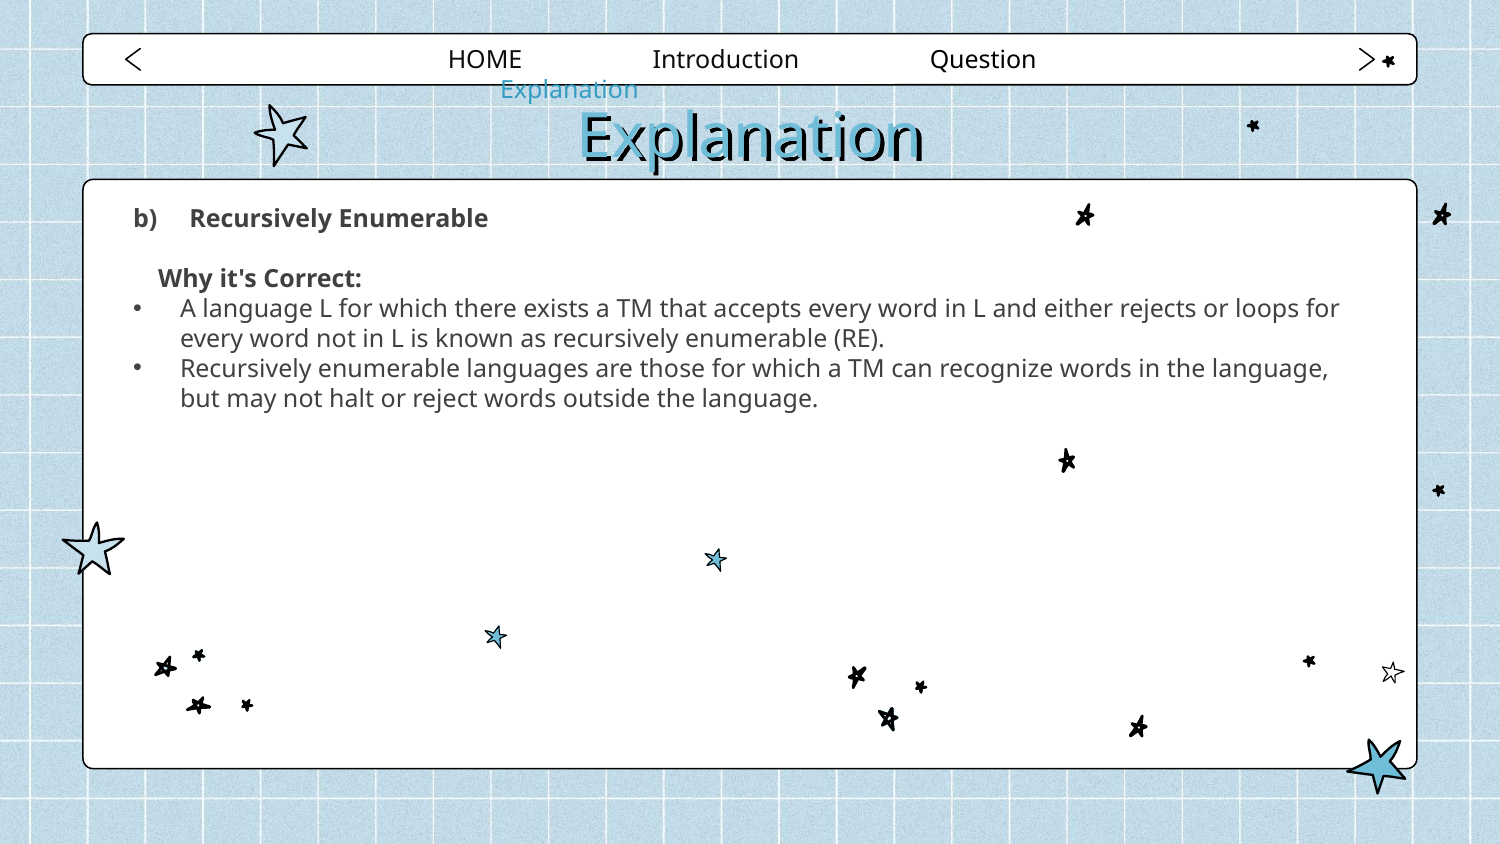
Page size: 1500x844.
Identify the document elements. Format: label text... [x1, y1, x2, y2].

text_box [82, 33, 1417, 85]
text_box [1302, 655, 1316, 668]
text_box [1129, 714, 1148, 738]
text_box [1432, 484, 1446, 497]
picture [0, 0, 1500, 844]
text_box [65, 516, 121, 581]
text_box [847, 665, 928, 732]
text_box [1381, 55, 1395, 68]
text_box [704, 548, 728, 572]
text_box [1381, 661, 1406, 684]
text_box [1058, 447, 1075, 473]
text_box [1075, 203, 1095, 226]
text_box HOME Introduction Question Explanation [433, 35, 1125, 111]
title Explanation [118, 93, 1382, 172]
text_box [1350, 732, 1406, 797]
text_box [253, 103, 309, 168]
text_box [153, 648, 254, 715]
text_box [484, 625, 508, 650]
text_box [1246, 120, 1260, 133]
text_box [1432, 202, 1452, 226]
list Recursively Enumerable Why it's Correct: A language L for which there exists a TM that accepts every word in L and either rejects or loops for every word not in L is known as recursively enumerable (RE). Recursively enumerable languages are those for which a TM can recognize words in the language, but may not halt or reject words outside the language. [118, 187, 1382, 759]
